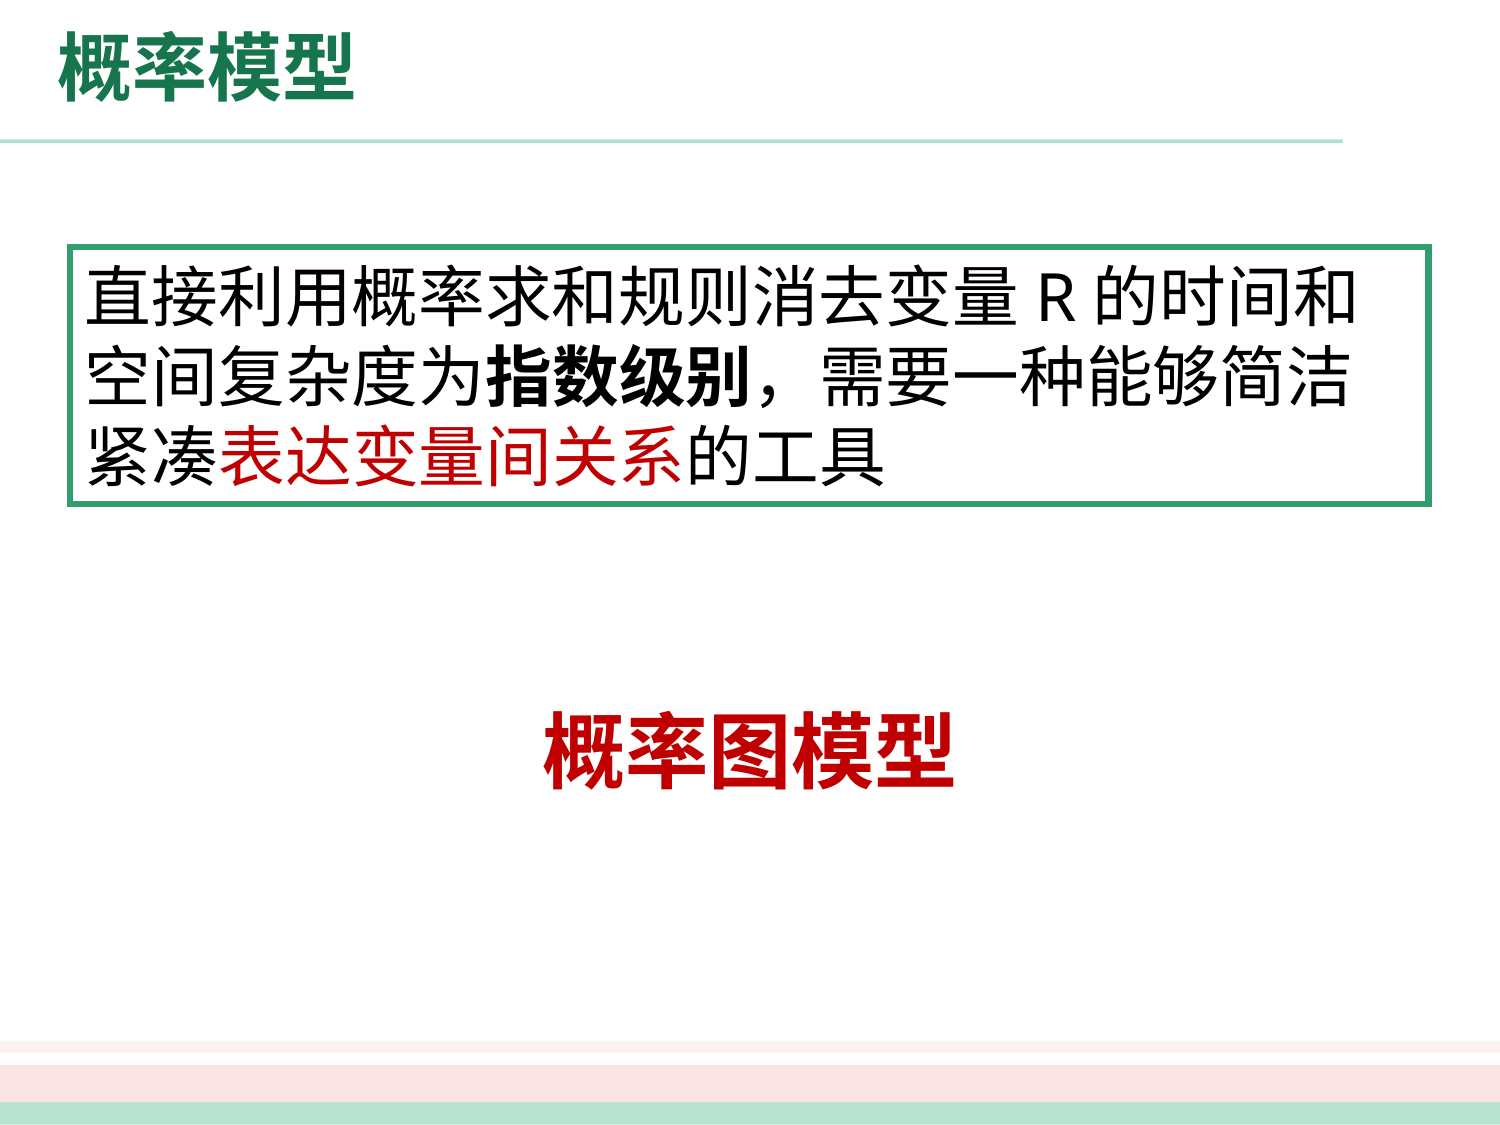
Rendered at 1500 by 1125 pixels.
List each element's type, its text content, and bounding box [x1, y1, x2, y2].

title 概率模型 [42, 7, 1337, 135]
text_box 概率图模型 [527, 692, 974, 807]
picture [0, 0, 1500, 1125]
